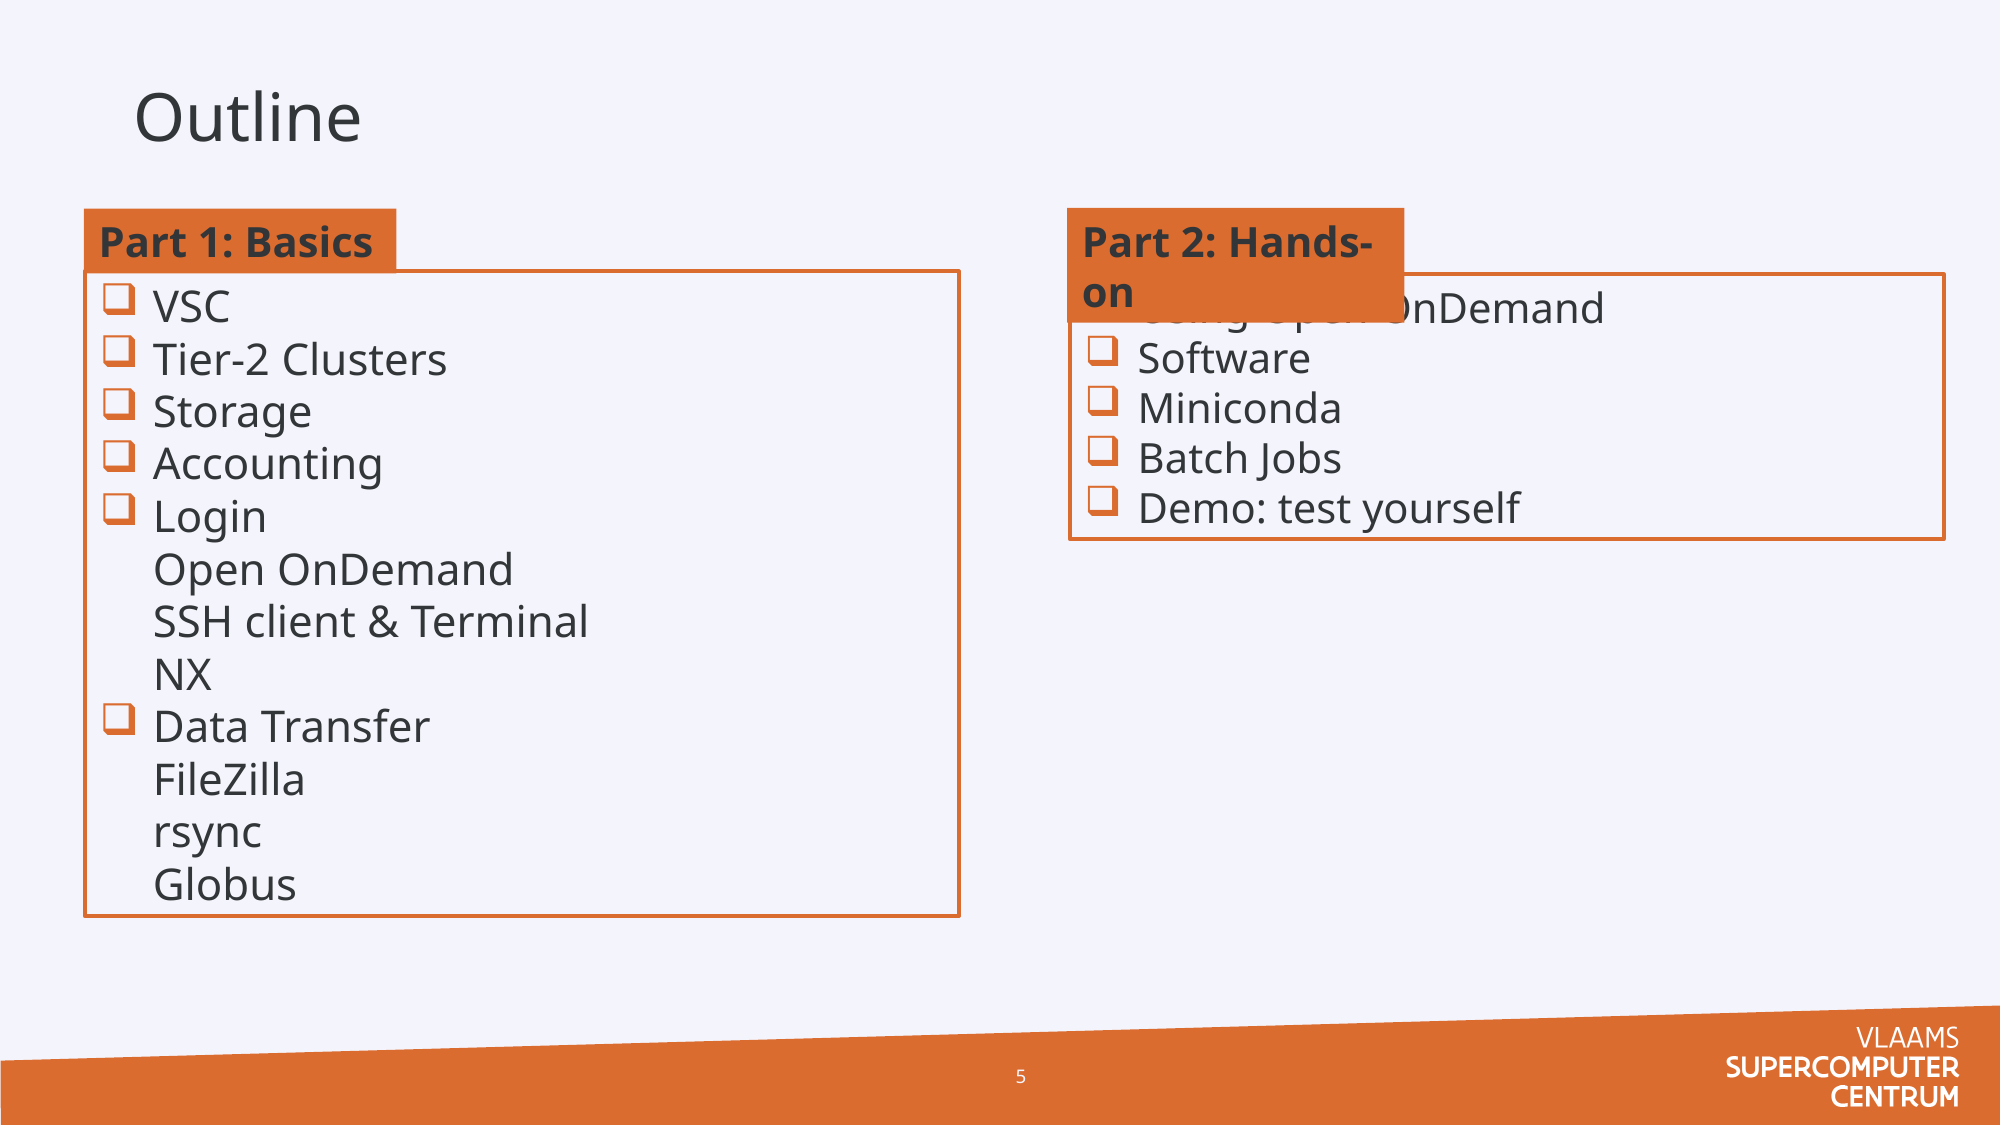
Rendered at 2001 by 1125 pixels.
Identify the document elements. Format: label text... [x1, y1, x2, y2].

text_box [83, 208, 959, 923]
text_box Outline [118, 54, 1941, 185]
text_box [1067, 208, 1944, 542]
text_box 5 [958, 1047, 1042, 1108]
picture [1725, 1021, 1960, 1117]
